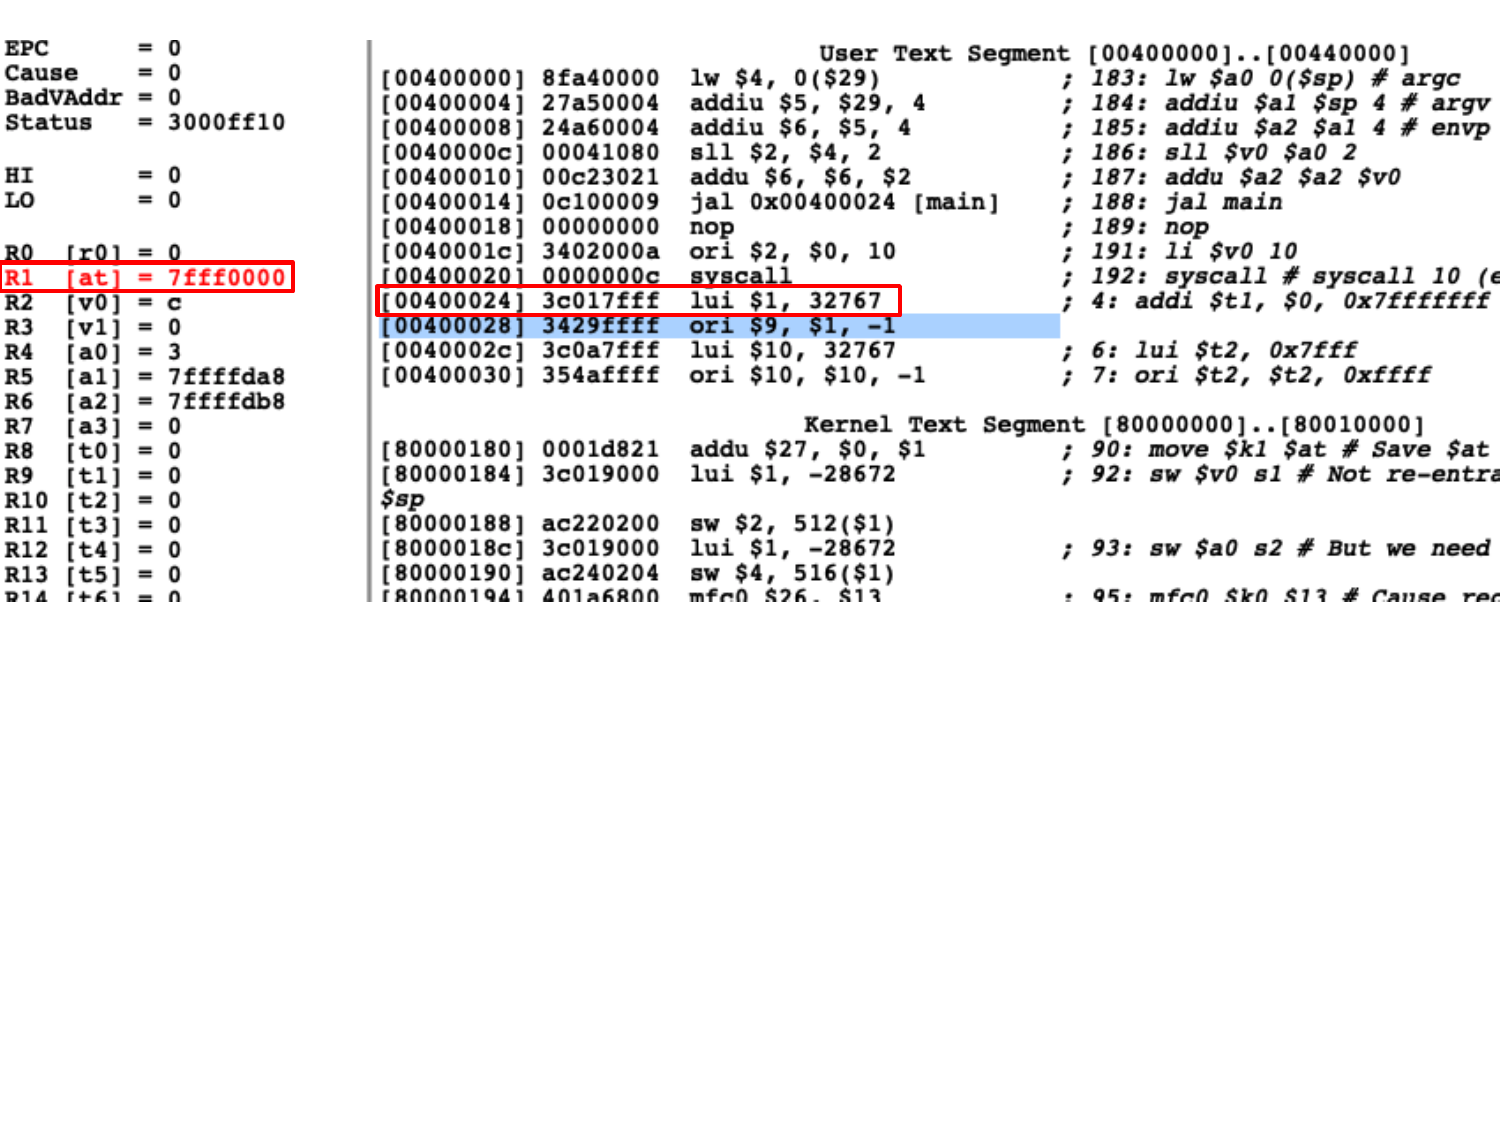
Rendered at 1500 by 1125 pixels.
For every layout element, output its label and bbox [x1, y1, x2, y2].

picture [0, 40, 1500, 602]
